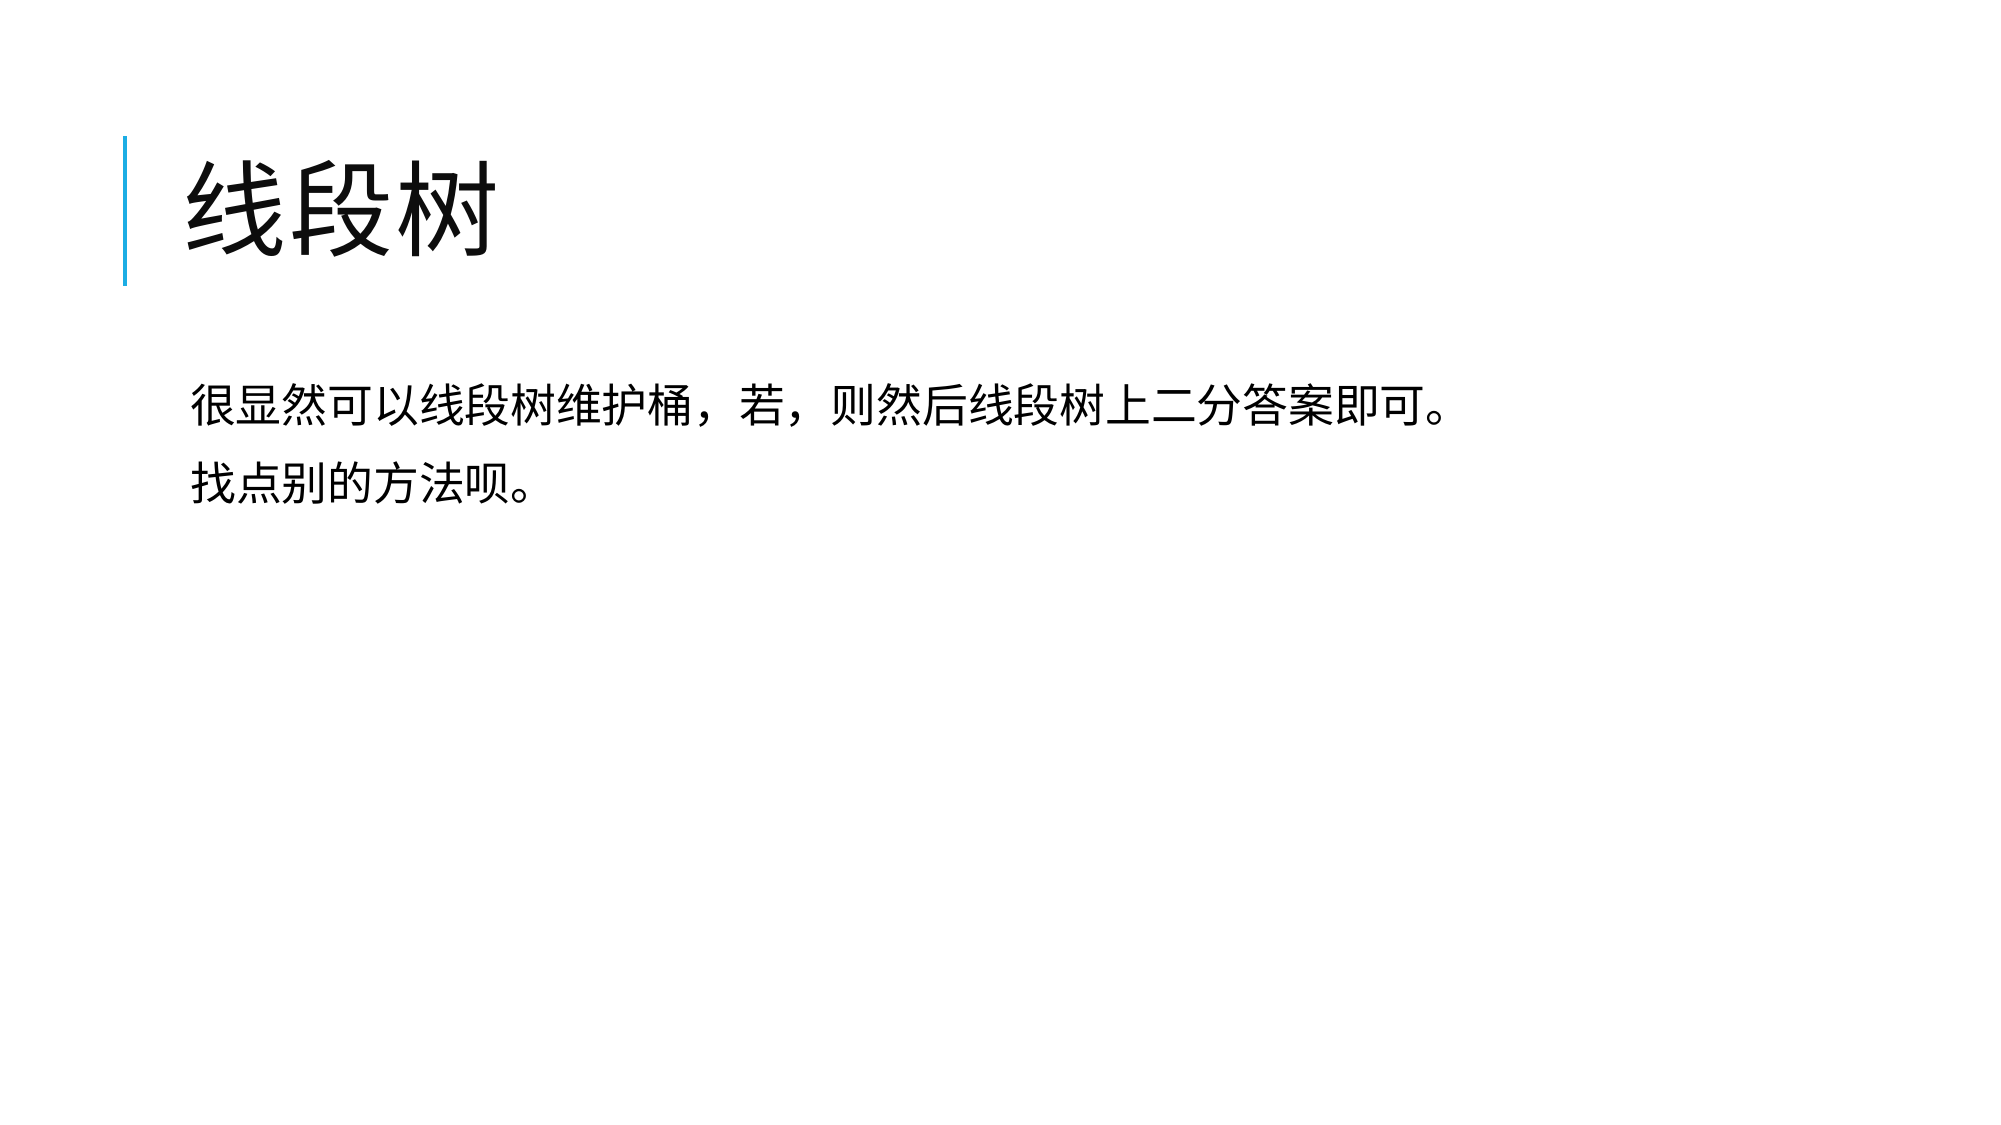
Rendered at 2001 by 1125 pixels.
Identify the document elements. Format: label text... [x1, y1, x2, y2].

title 线段树 [168, 96, 1763, 342]
